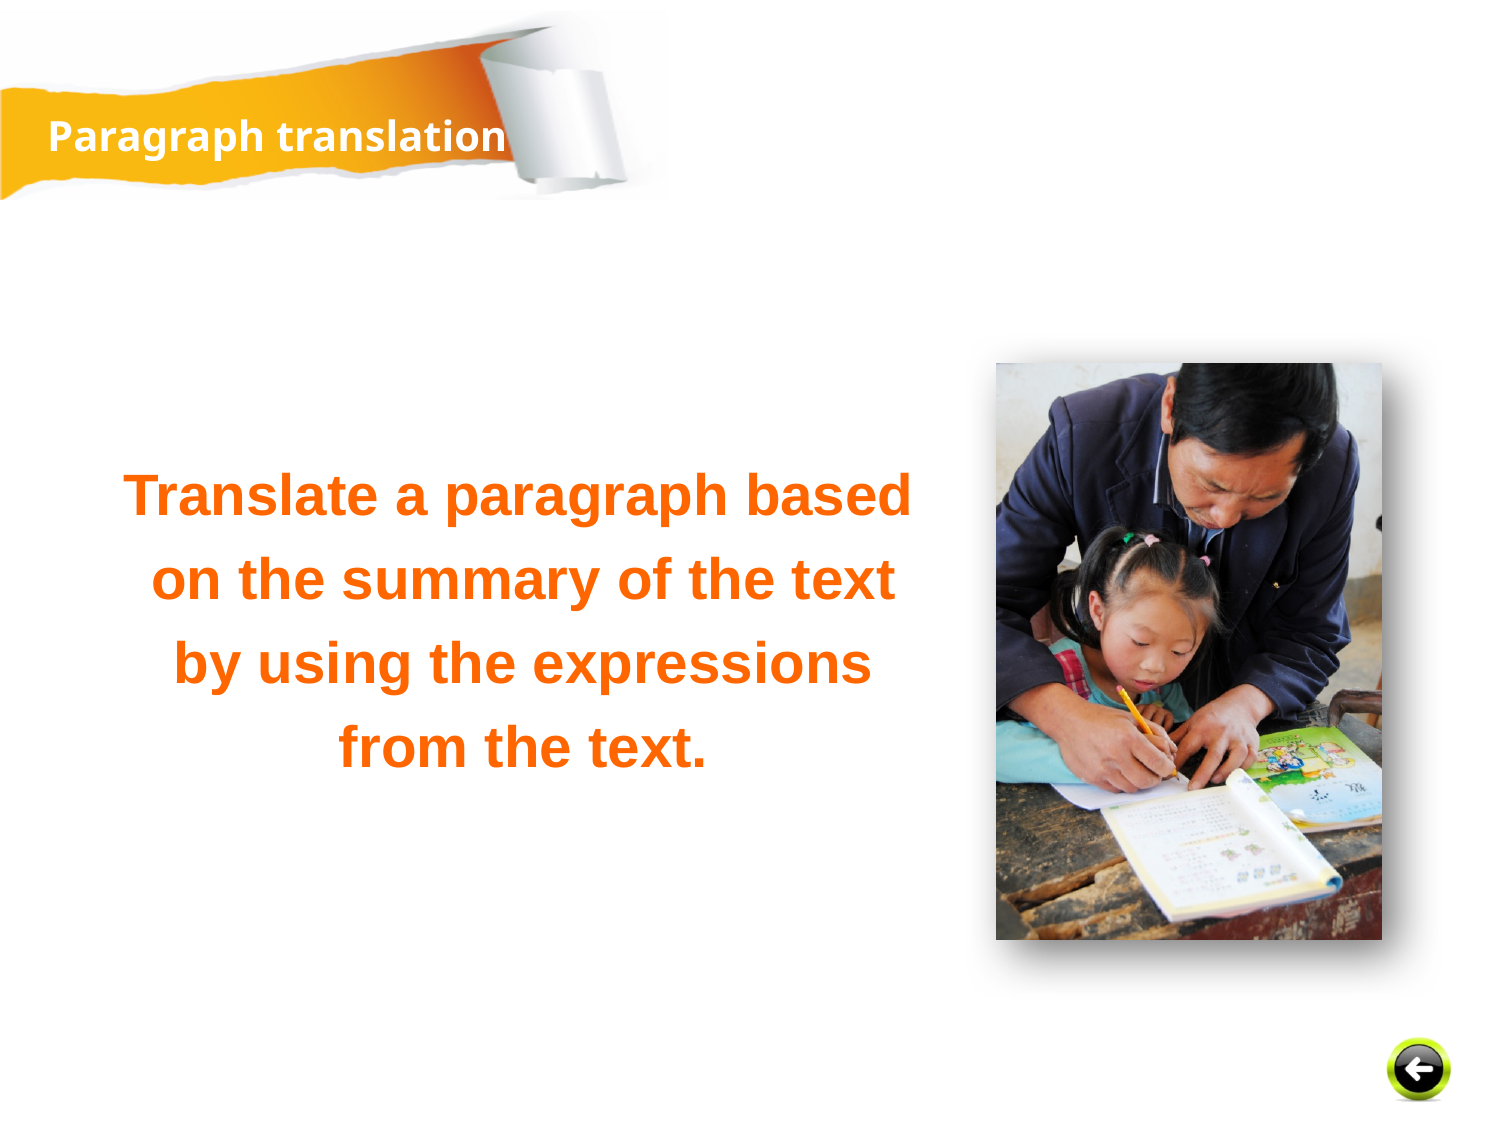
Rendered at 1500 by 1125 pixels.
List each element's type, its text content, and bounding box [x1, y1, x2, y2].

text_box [0, 9, 668, 200]
text_box Translate a paragraph based on the summary of the text by using the expressions from the text. [35, 435, 938, 787]
picture [995, 362, 1382, 940]
picture [1381, 1031, 1454, 1107]
